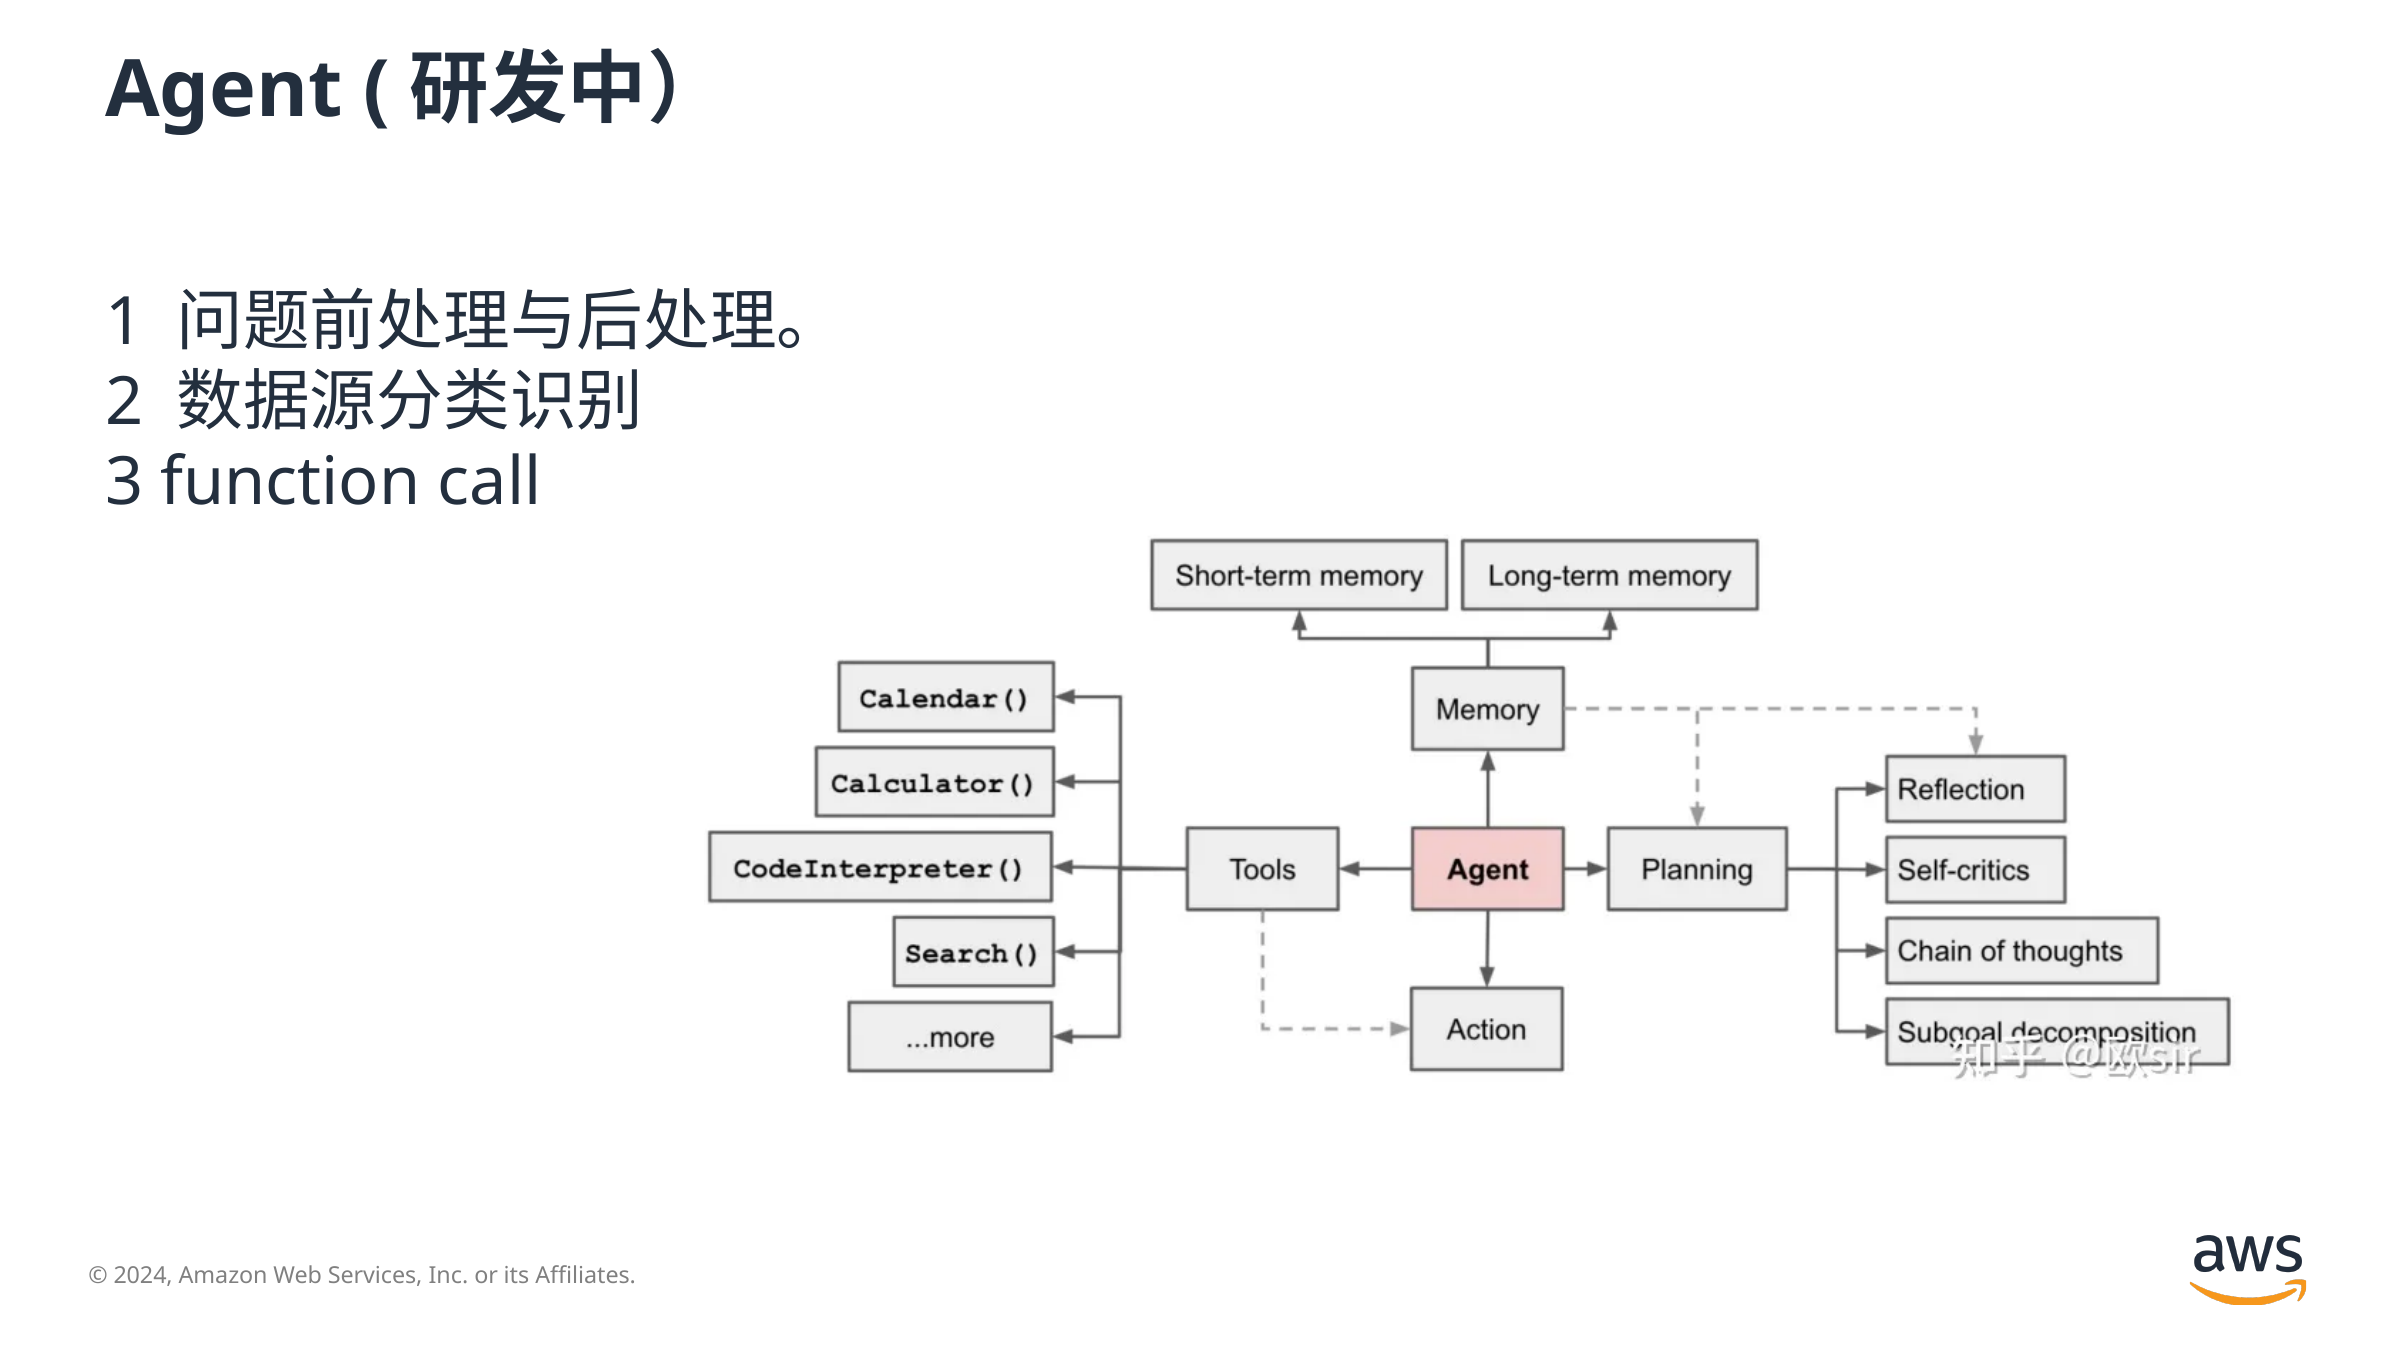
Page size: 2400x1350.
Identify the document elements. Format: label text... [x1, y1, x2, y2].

picture [704, 511, 2241, 1122]
list 1 问题前处理与后处理。 2 数据源分类识别 3 function call [90, 270, 2307, 1161]
title Agent (研发中） [90, 30, 2307, 174]
